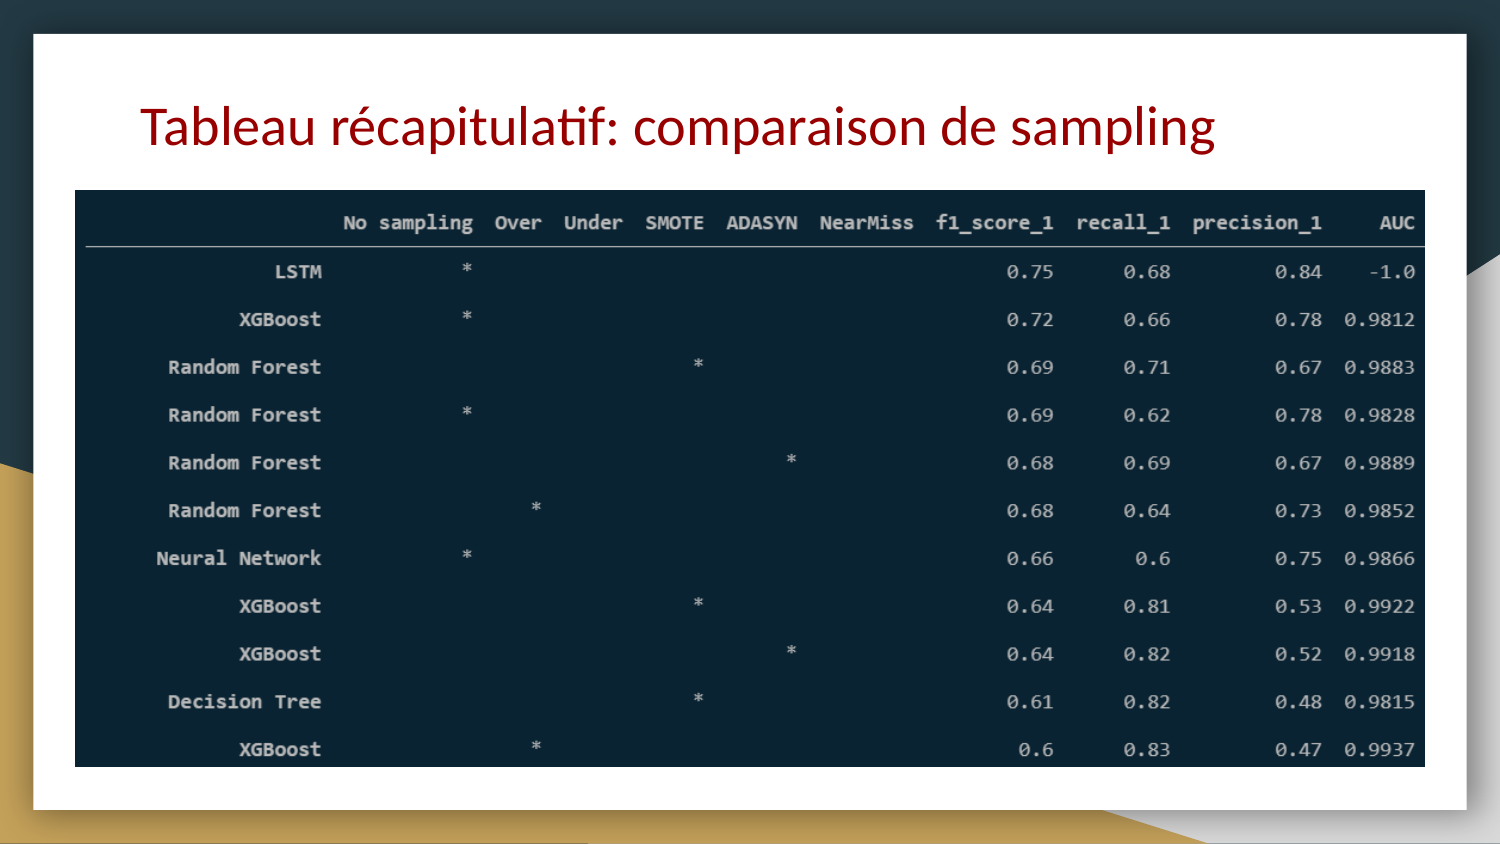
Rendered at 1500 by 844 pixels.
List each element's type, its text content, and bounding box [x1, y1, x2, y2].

picture [75, 190, 1425, 767]
text_box Tableau récapitulatif: comparaison de sampling [125, 74, 1277, 173]
